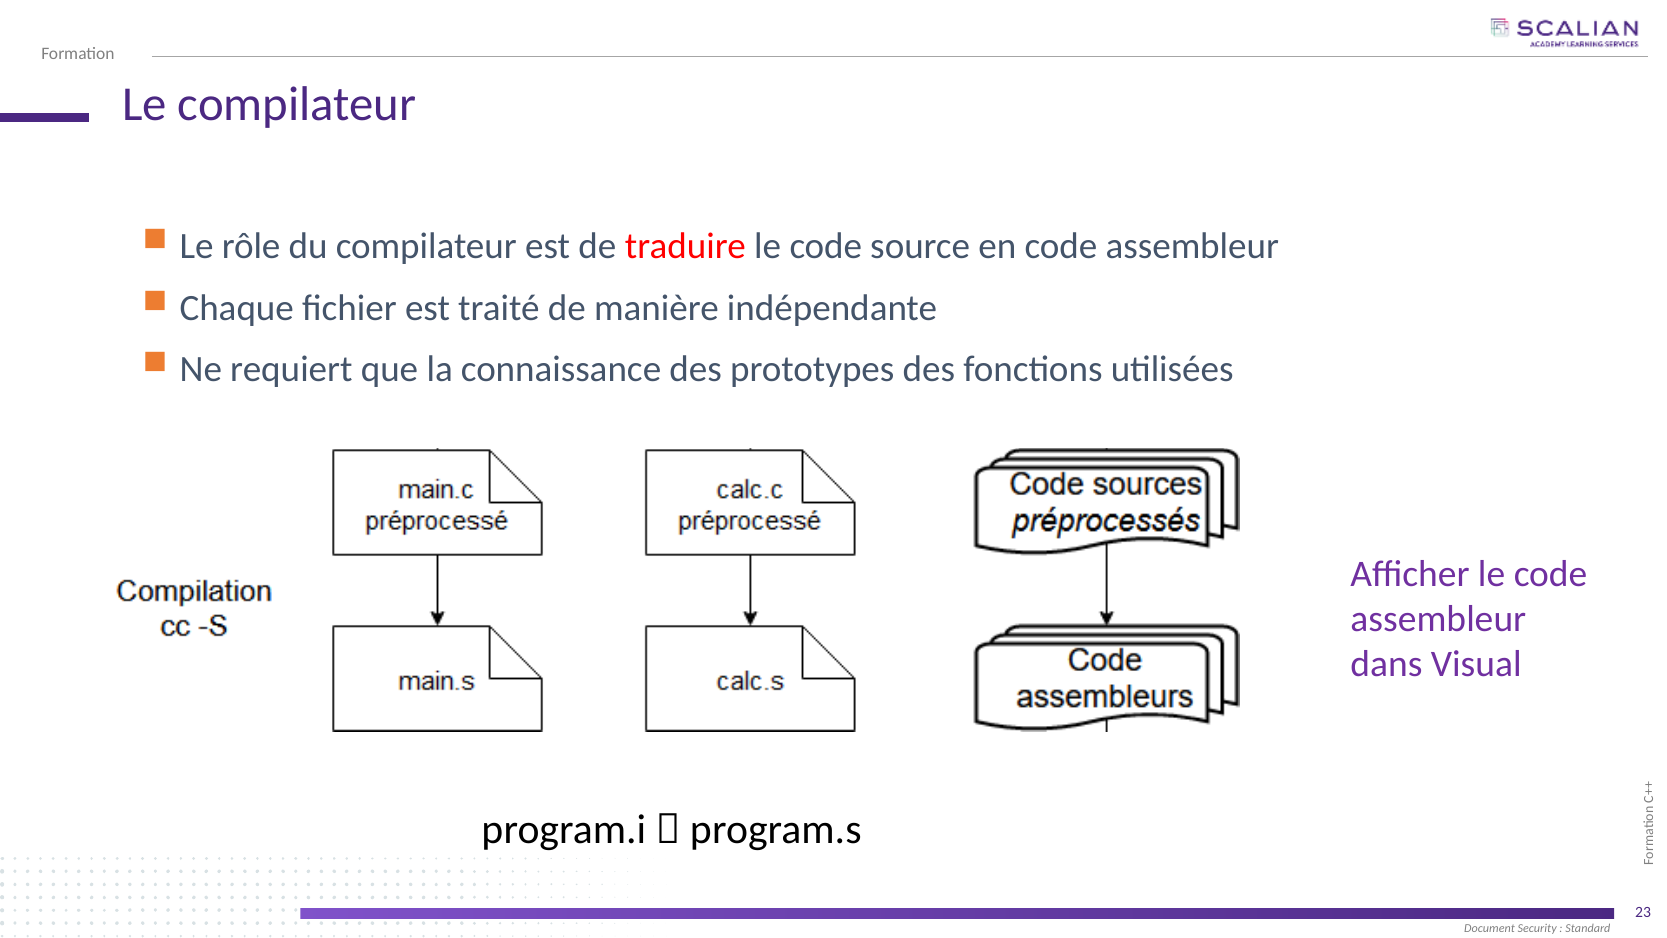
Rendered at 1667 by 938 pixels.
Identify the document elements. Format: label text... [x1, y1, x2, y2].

title Le compilateur [107, 71, 805, 116]
text_box Le rôle du compilateur est de traduire le code source en code assembleur Chaque fichier est traité de manière indépendante Ne requiert que la connaissance des prototypes des fonctions utilisées [125, 183, 1633, 427]
picture [1482, 8, 1648, 56]
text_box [88, 428, 1240, 732]
text_box Afficher le code assembleur dans Visual [1335, 542, 1609, 692]
text_box program.i  program.s [466, 794, 886, 860]
